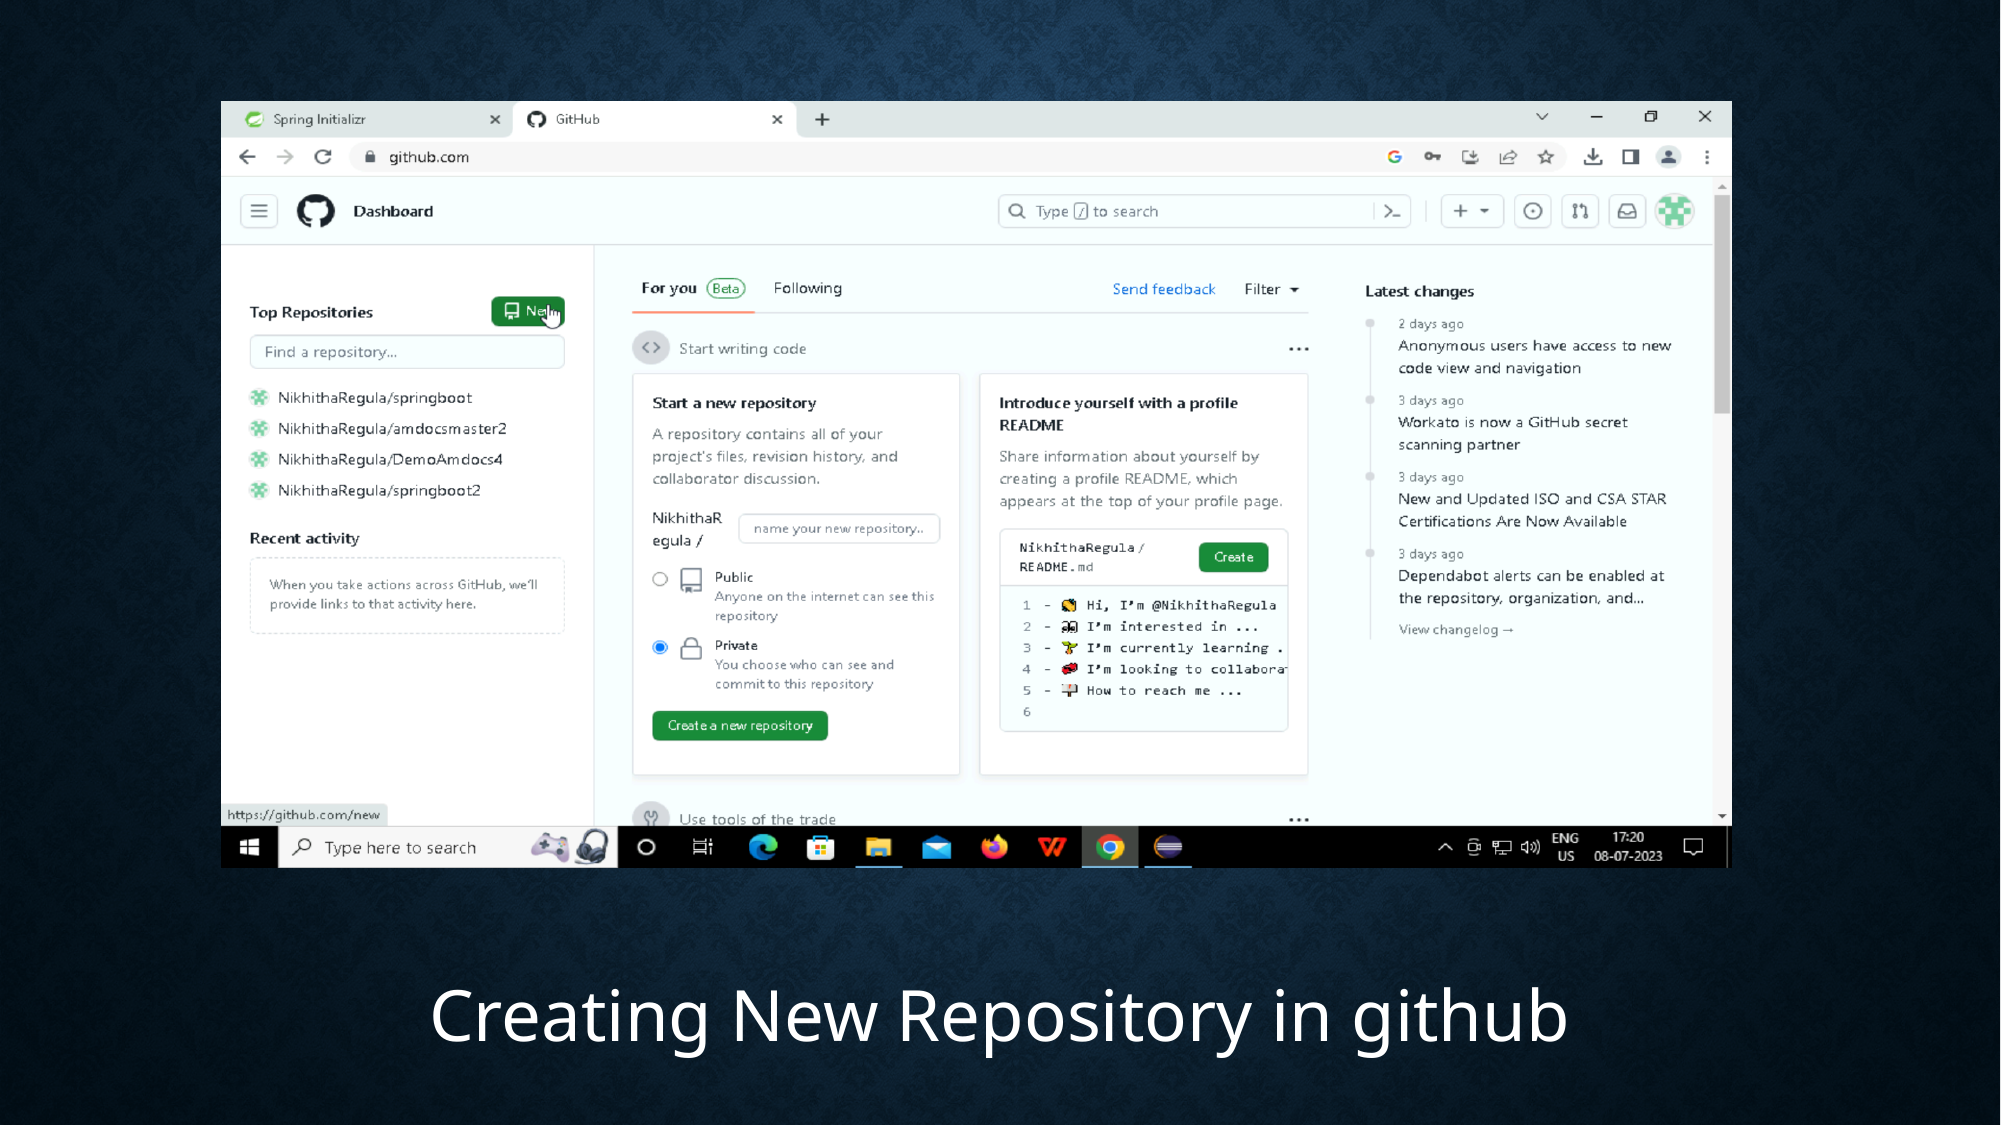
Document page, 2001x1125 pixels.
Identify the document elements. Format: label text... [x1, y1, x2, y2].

title Creating New Repository in github [150, 959, 1850, 1079]
picture [220, 101, 1733, 868]
